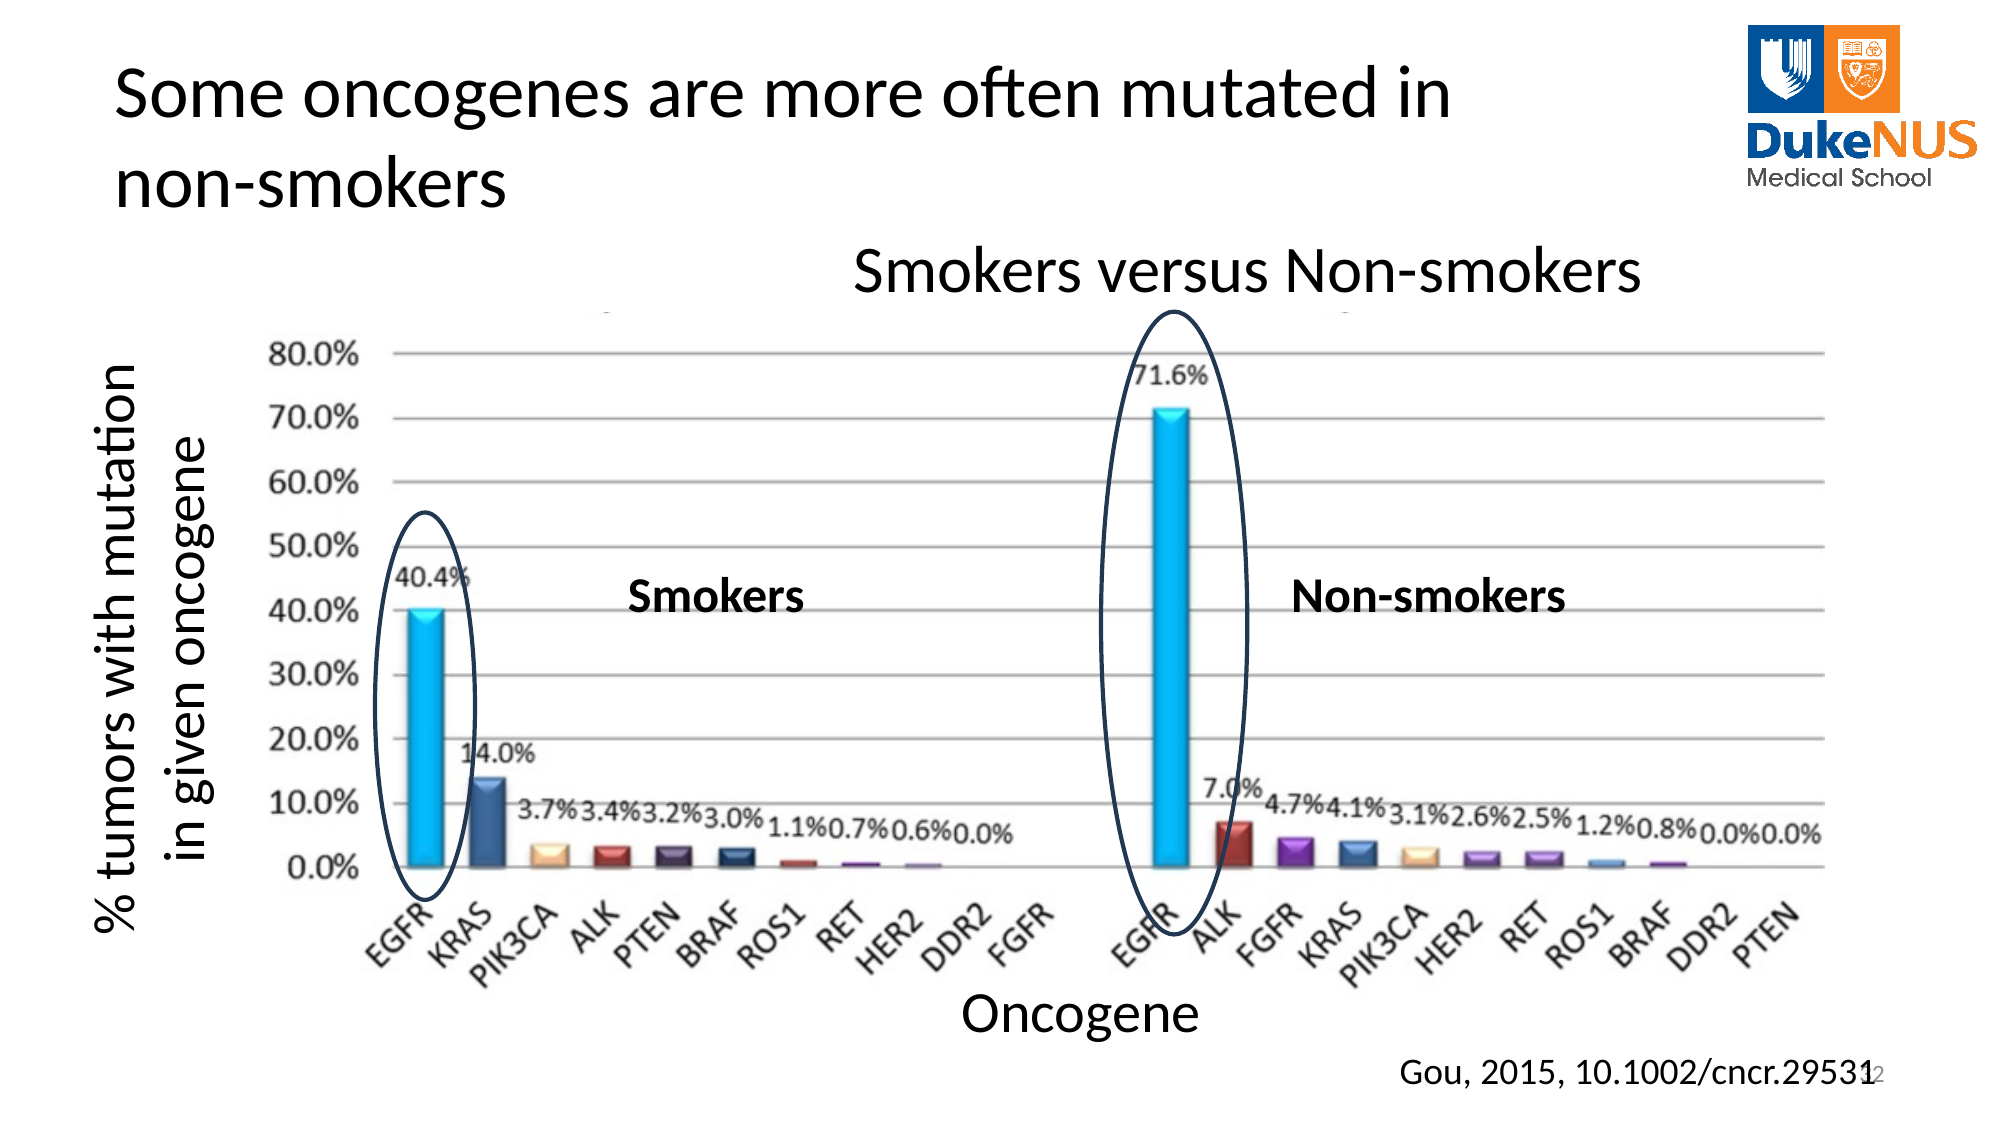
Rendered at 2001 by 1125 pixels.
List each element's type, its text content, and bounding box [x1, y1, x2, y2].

picture [267, 312, 1826, 1008]
picture [1737, 12, 1978, 189]
text_box Gou, 2015, 10.1002/cncr.29531 [1361, 1039, 1892, 1100]
text_box % tumors with mutation in given oncogene [68, 325, 224, 974]
slide_number 32 [1433, 1042, 1900, 1103]
text_box Oncogene [899, 1019, 1263, 1052]
text_box Smokers versus Non-smokers [839, 218, 1827, 312]
title Some oncogenes are more often mutated in non-smokers [99, 45, 1588, 310]
